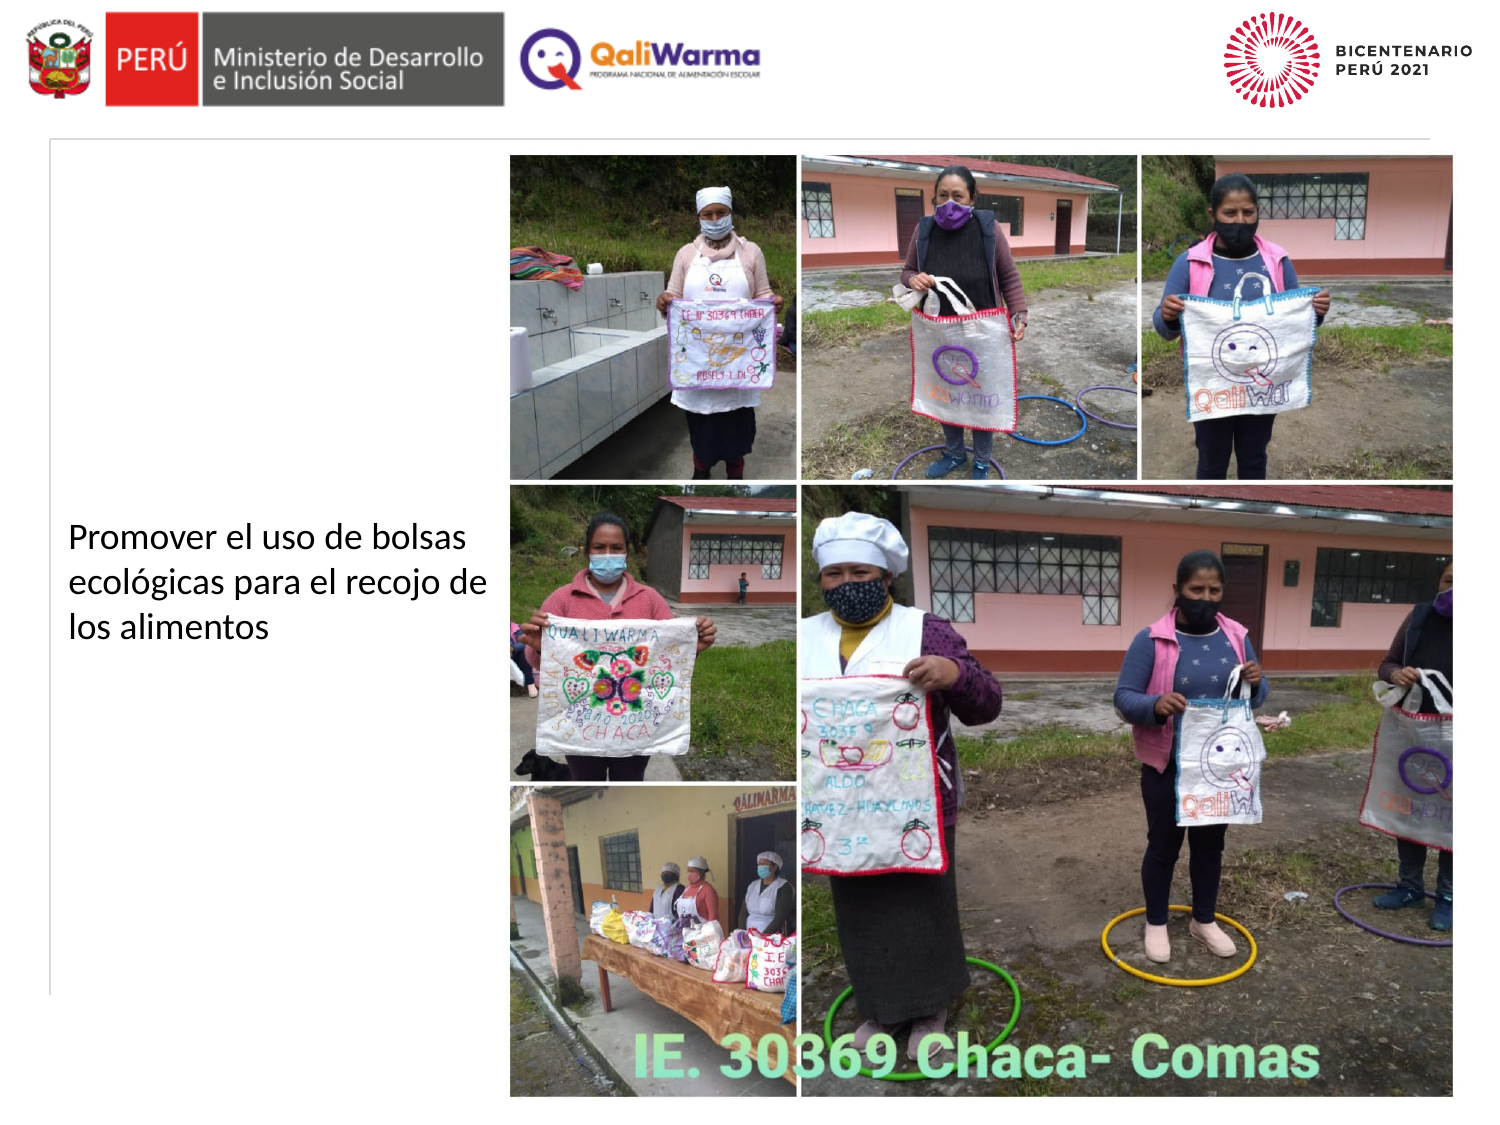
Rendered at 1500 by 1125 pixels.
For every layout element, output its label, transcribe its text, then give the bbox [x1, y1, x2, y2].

text_box Promover el uso de bolsas ecológicas para el recojo de los alimentos [53, 504, 505, 700]
picture [1224, 12, 1472, 108]
picture [9, 9, 776, 110]
picture [505, 150, 1457, 1101]
